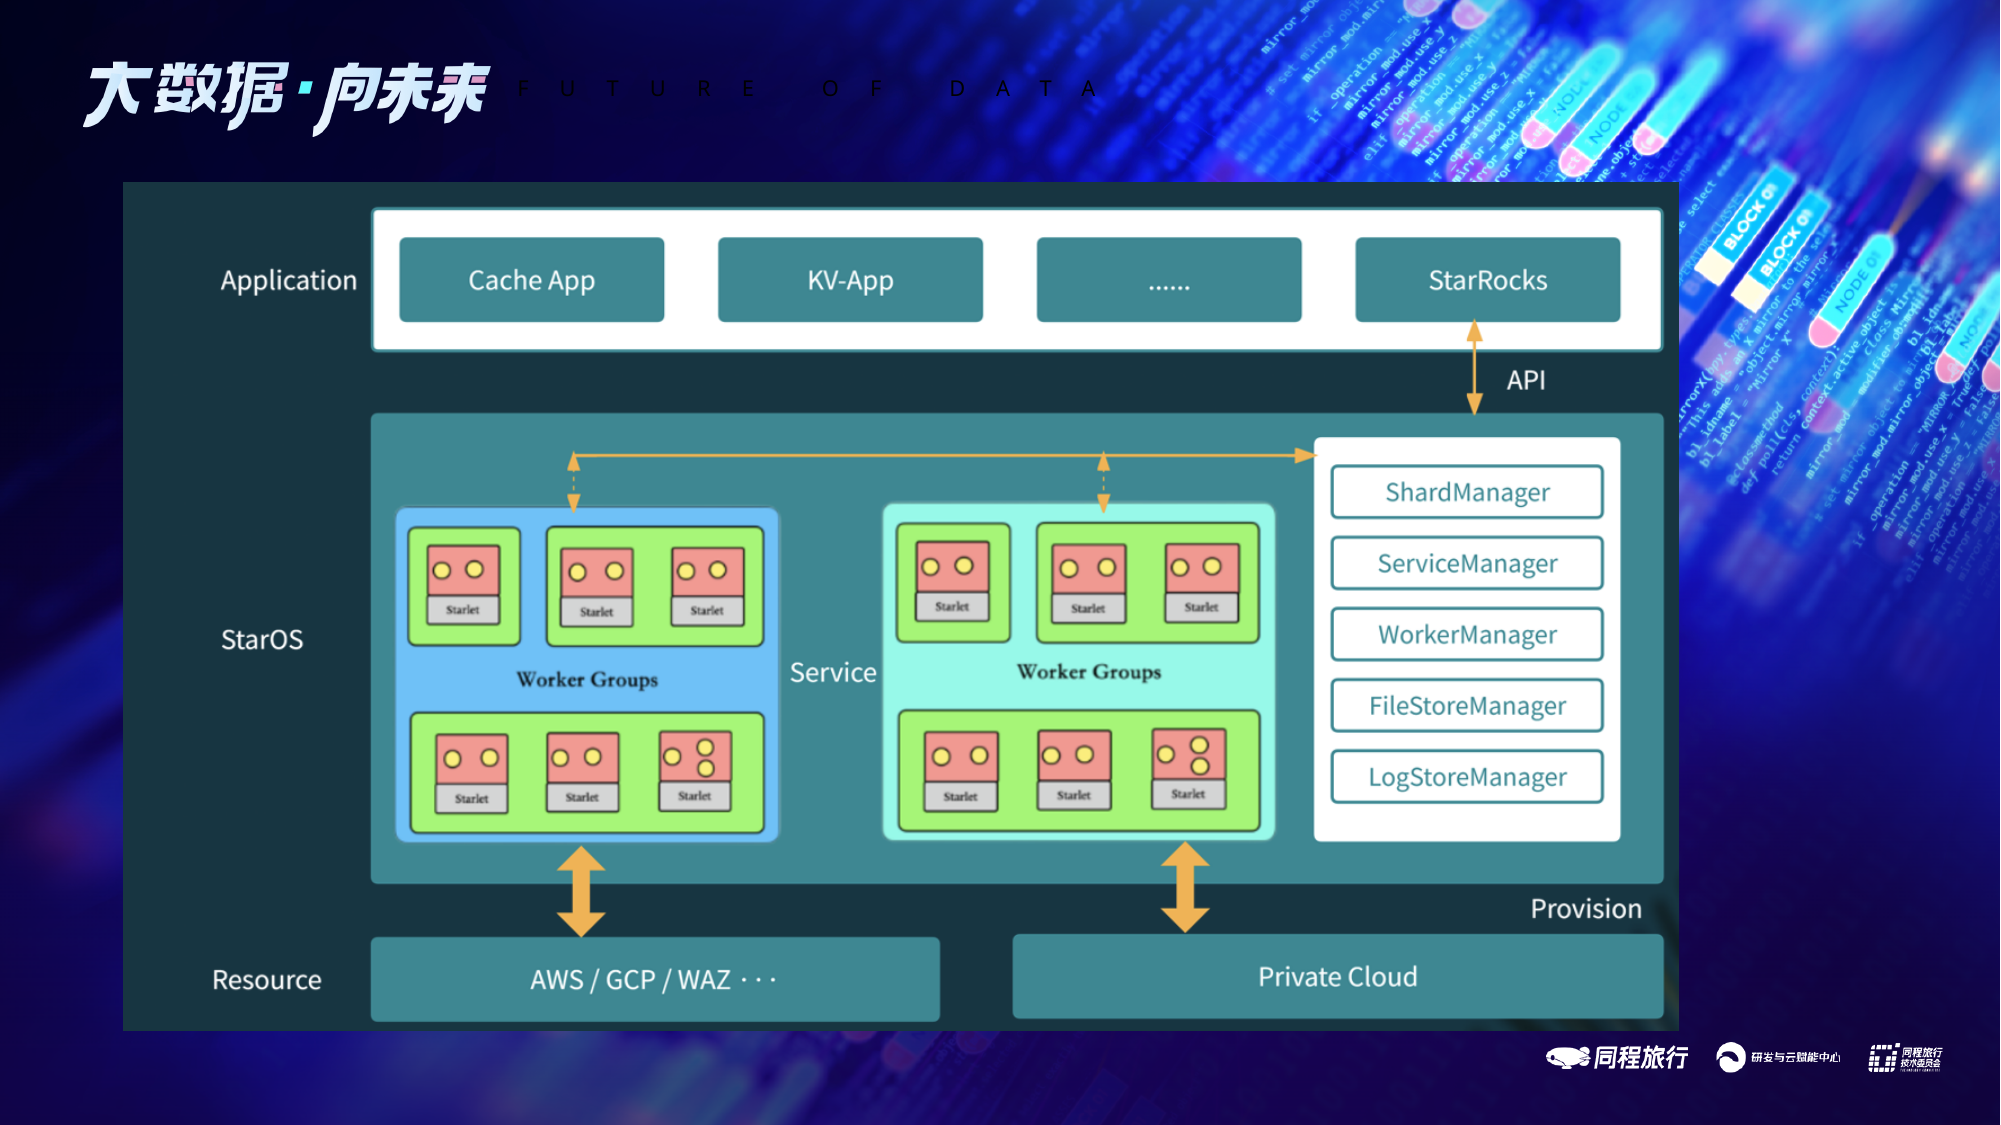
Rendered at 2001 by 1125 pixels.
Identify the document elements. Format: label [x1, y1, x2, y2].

picture [1535, 1037, 1959, 1077]
picture [122, 182, 1679, 1031]
text_box [0, 0, 2000, 1125]
